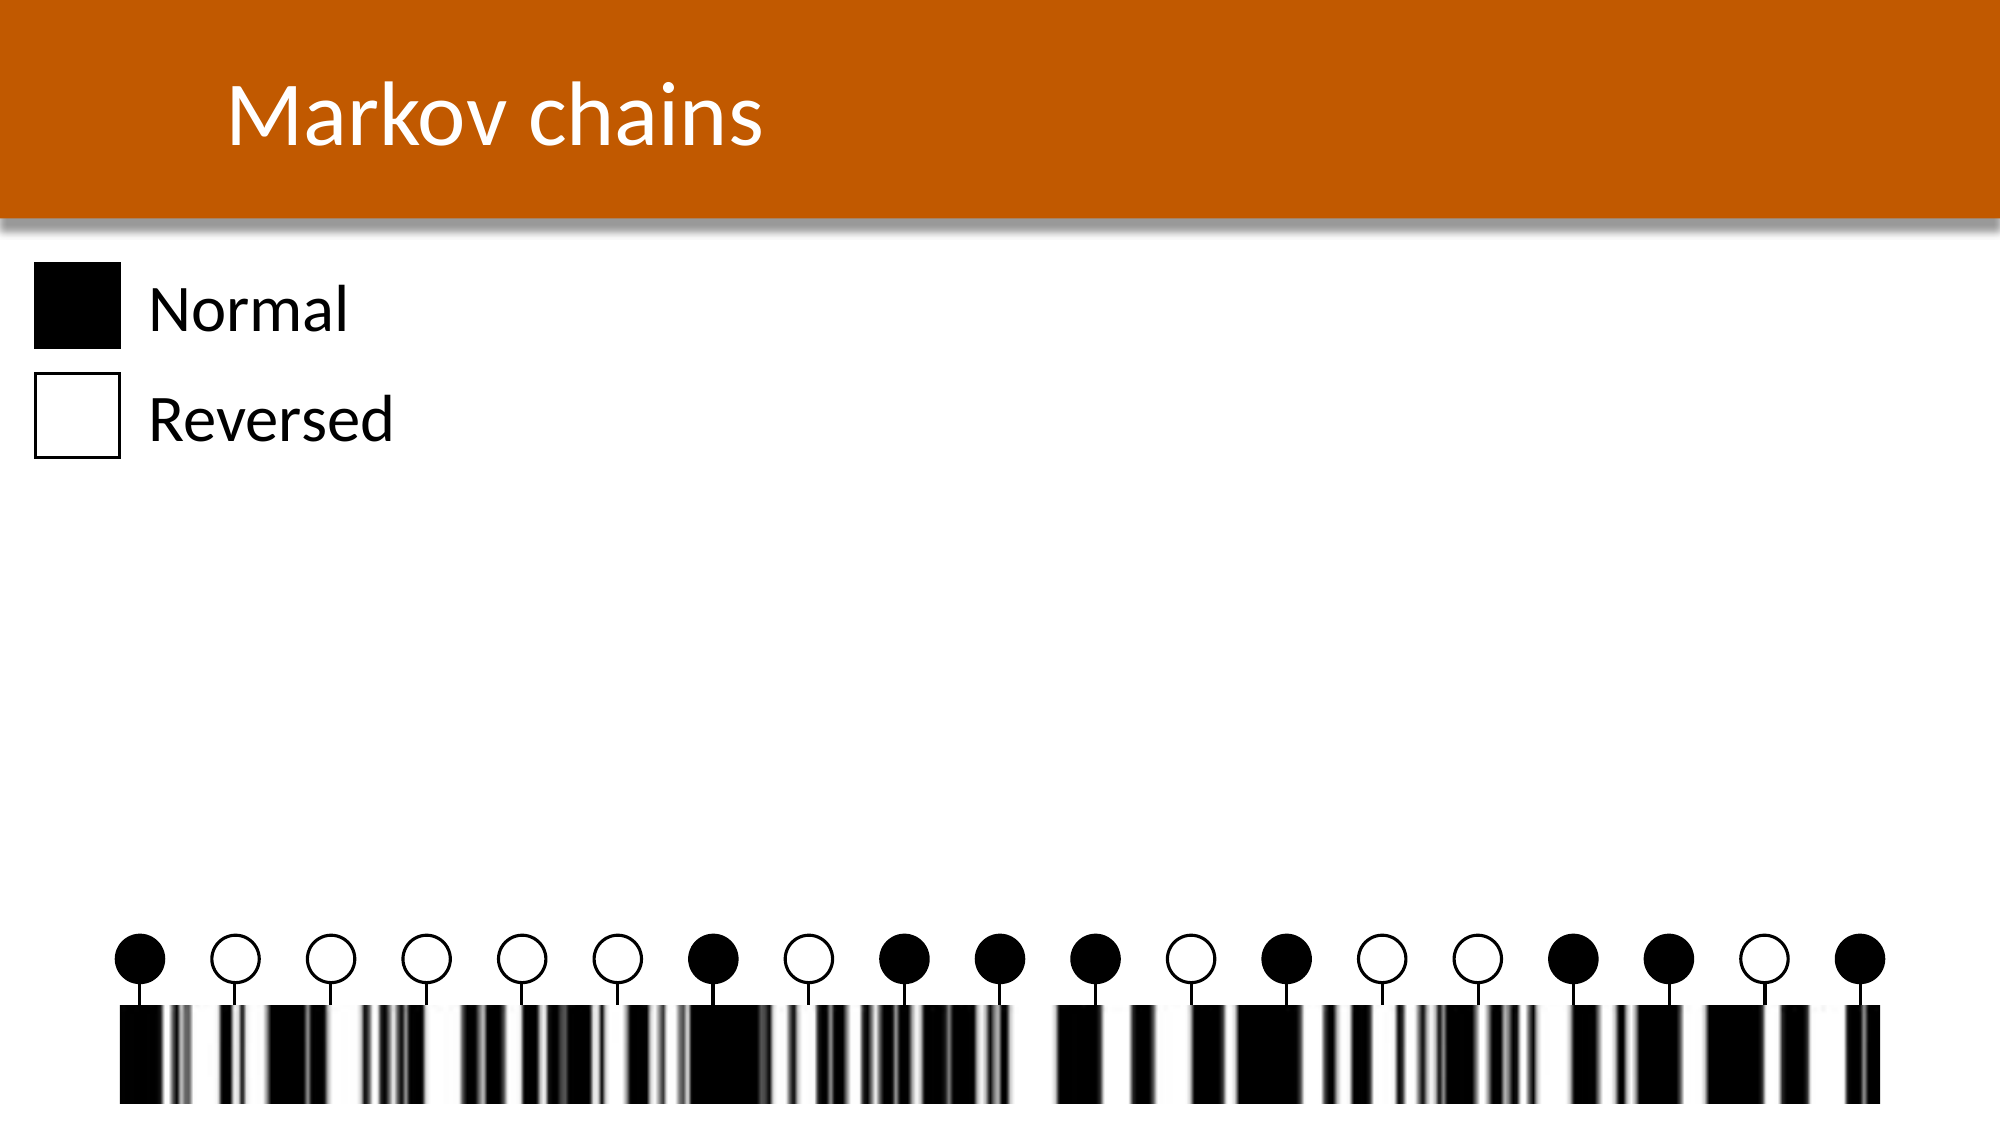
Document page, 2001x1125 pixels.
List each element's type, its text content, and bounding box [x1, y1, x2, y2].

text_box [116, 935, 1884, 1104]
text_box [0, 0, 2000, 219]
text_box Markov chains [210, 17, 2000, 201]
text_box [35, 257, 412, 464]
